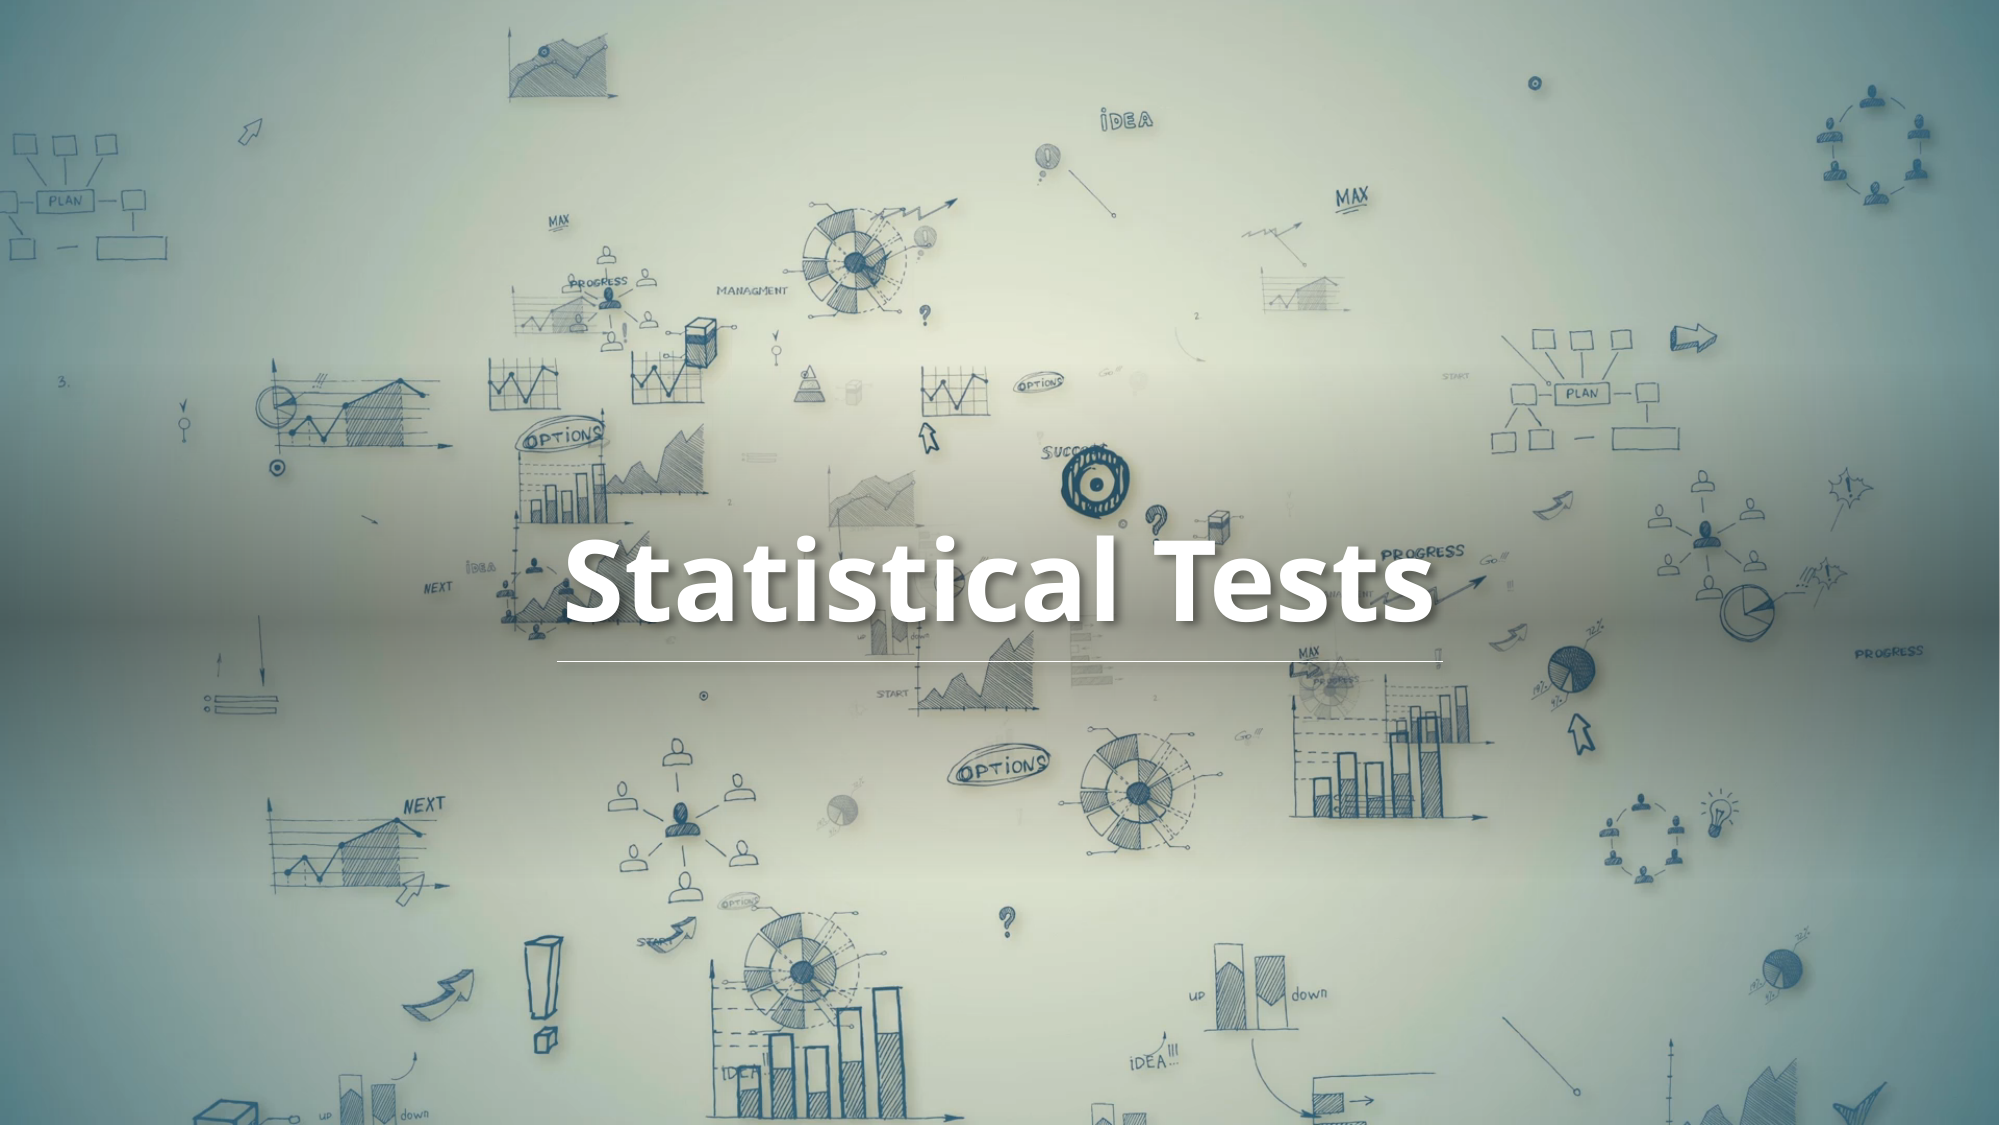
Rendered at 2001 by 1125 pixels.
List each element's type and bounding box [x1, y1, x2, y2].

text_box [0, 0, 2000, 1125]
